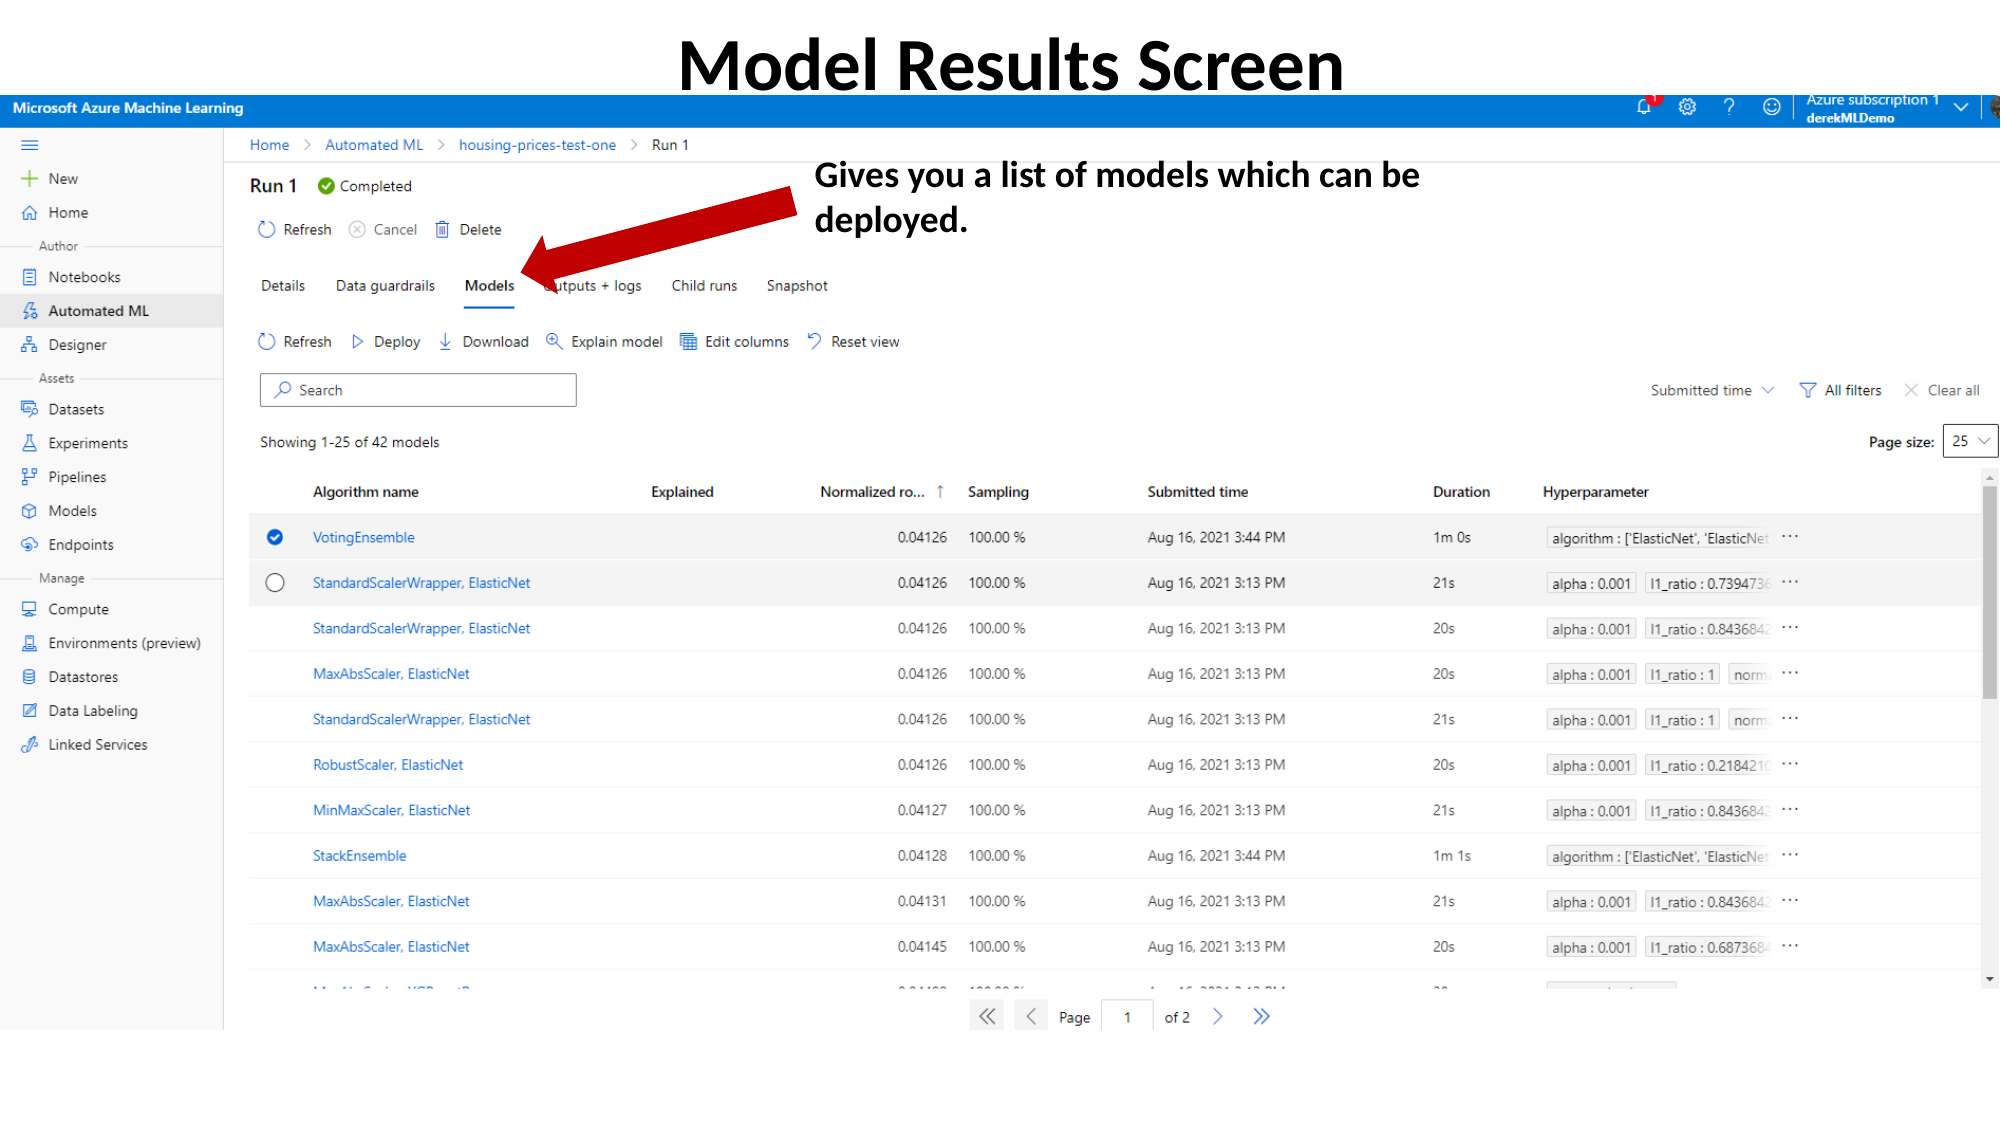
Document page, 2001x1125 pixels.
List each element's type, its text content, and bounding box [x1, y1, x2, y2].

picture [0, 95, 2000, 1030]
text_box Model Results Screen [486, 7, 1538, 95]
